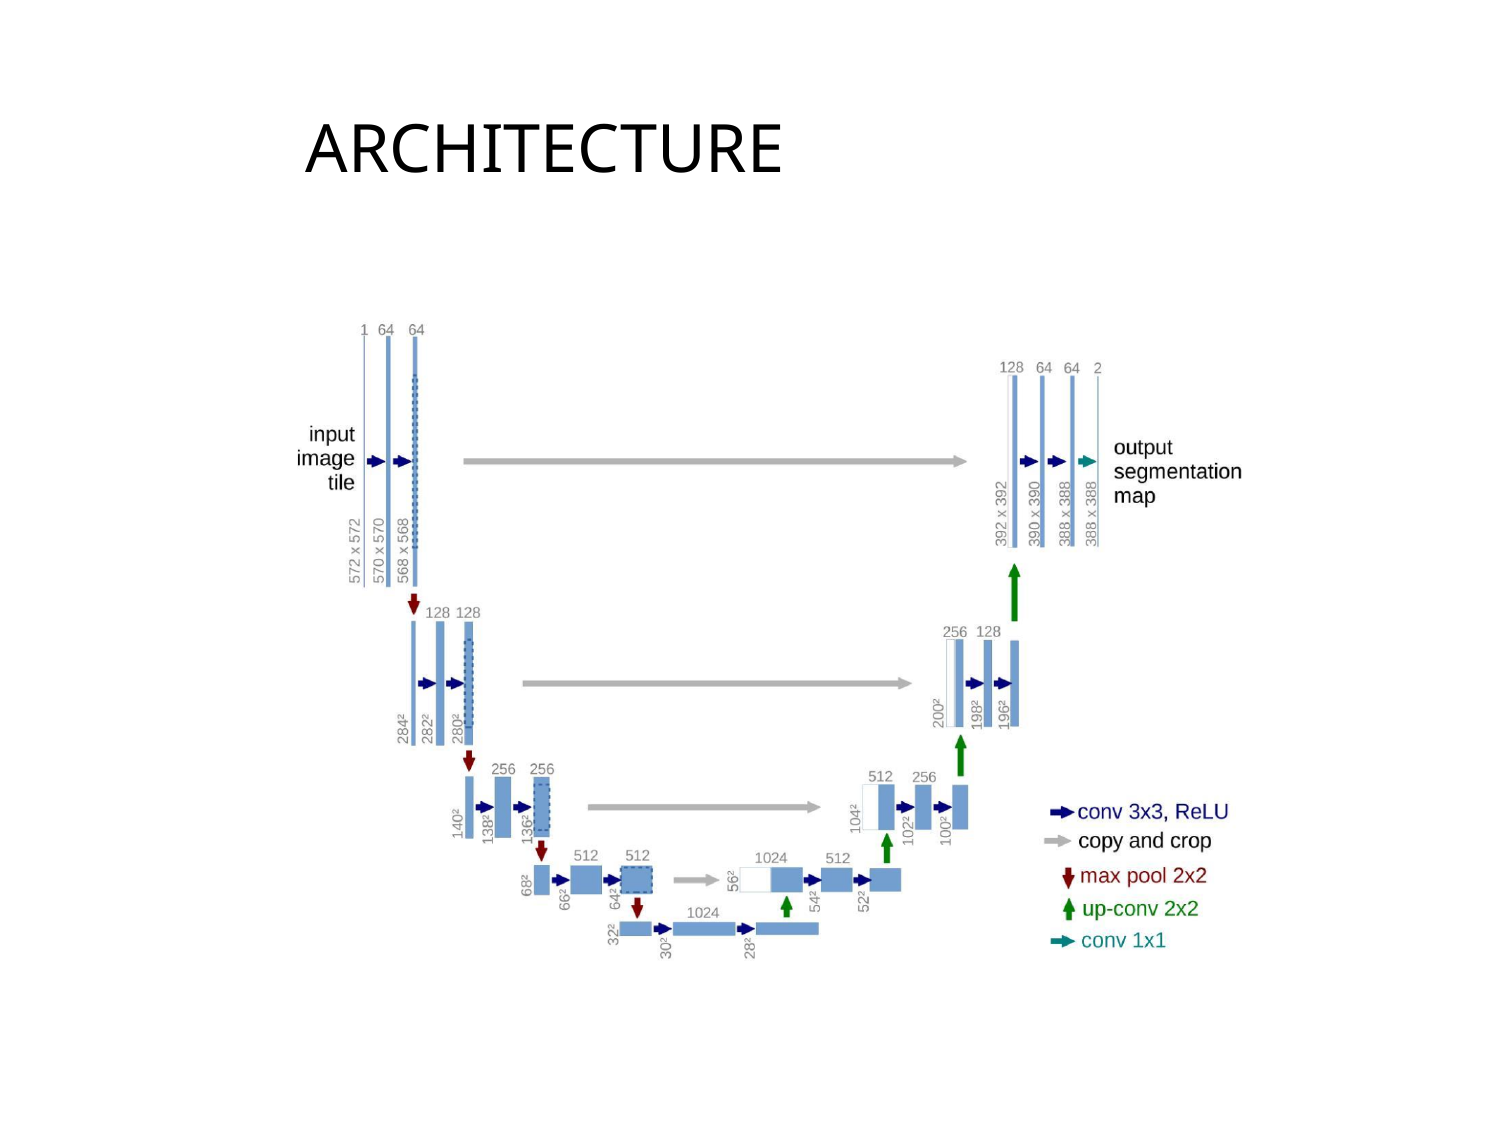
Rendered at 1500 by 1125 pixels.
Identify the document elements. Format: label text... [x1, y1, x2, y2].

text_box ARCHITECTURE [290, 98, 1017, 193]
picture [185, 245, 1315, 1006]
